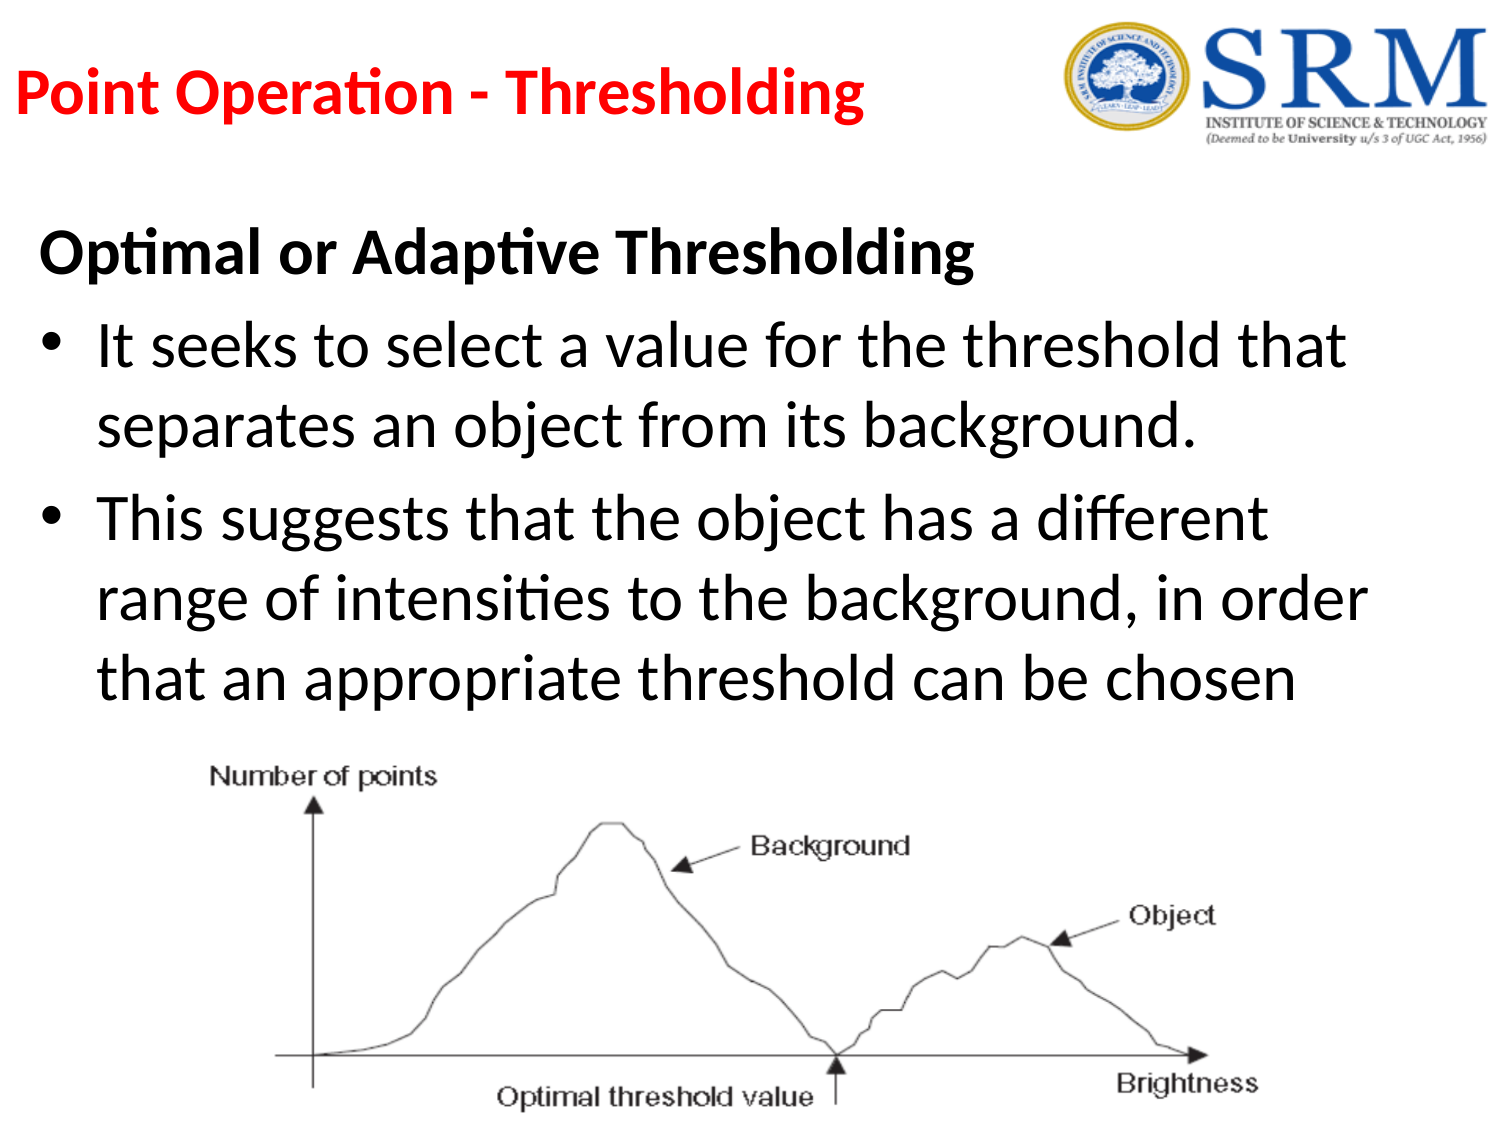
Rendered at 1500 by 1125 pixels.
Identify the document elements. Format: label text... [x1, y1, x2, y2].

list Optimal or Adaptive Thresholding It seeks to select a value for the threshold that separates an object from its background. This suggests that the object has a different range of intensities to the background, in order that an appropriate threshold can be chosen [24, 200, 1438, 1038]
picture [1059, 0, 1500, 162]
picture [196, 749, 1266, 1125]
title Point Operation - Thresholding [0, 0, 1060, 175]
